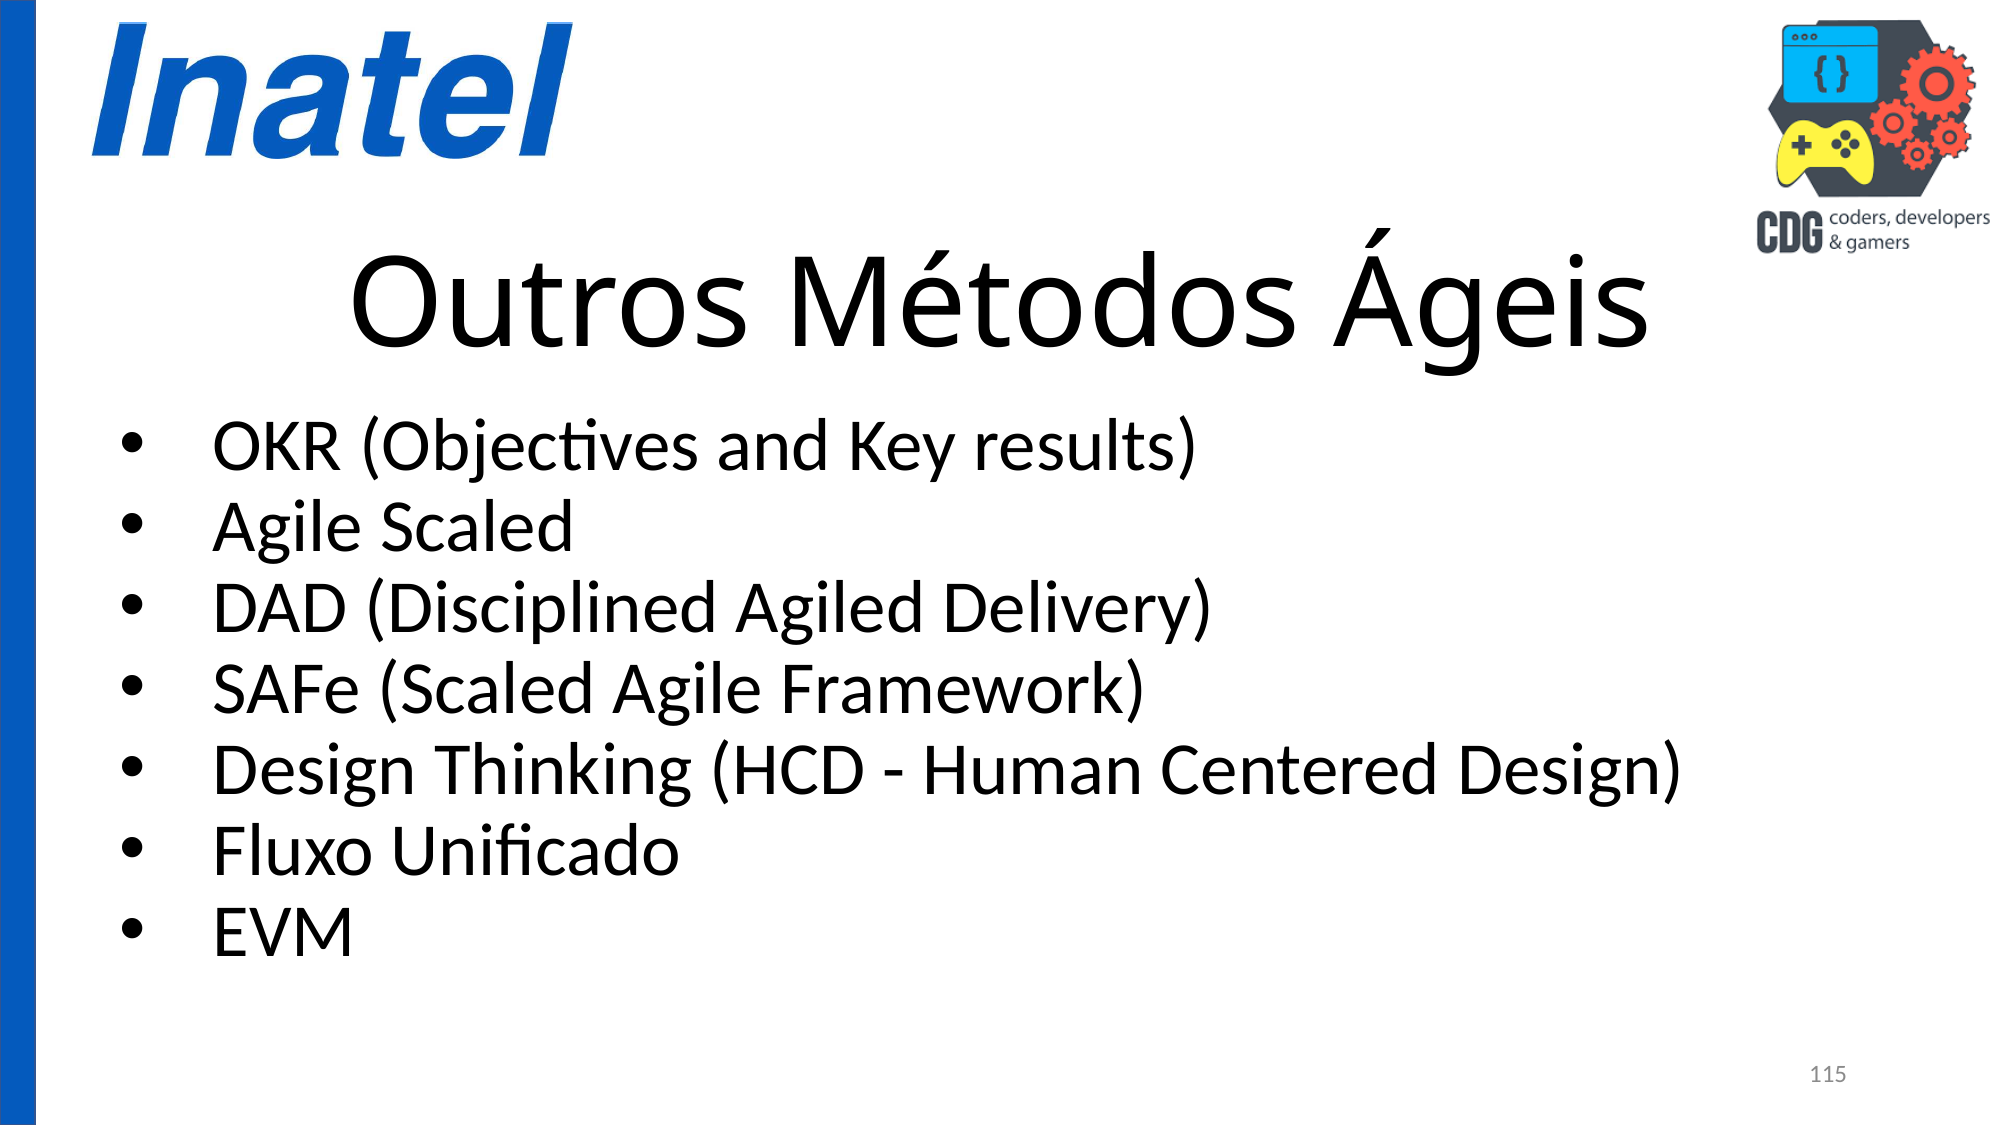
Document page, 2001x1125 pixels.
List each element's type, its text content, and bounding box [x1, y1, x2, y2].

title Outros Métodos Ágeis [249, 175, 1750, 382]
text_box [0, 0, 36, 1125]
picture [91, 22, 573, 159]
picture [1745, 9, 2000, 266]
slide_number 115 [1412, 1042, 1863, 1103]
subtitle OKR (Objectives and Key results) Agile Scaled DAD (Disciplined Agiled Delivery) SAFe (Scaled Agile Framework) Design Thinking (HCD - Human Centered Design) Fluxo Unificado EVM [91, 398, 1750, 1080]
